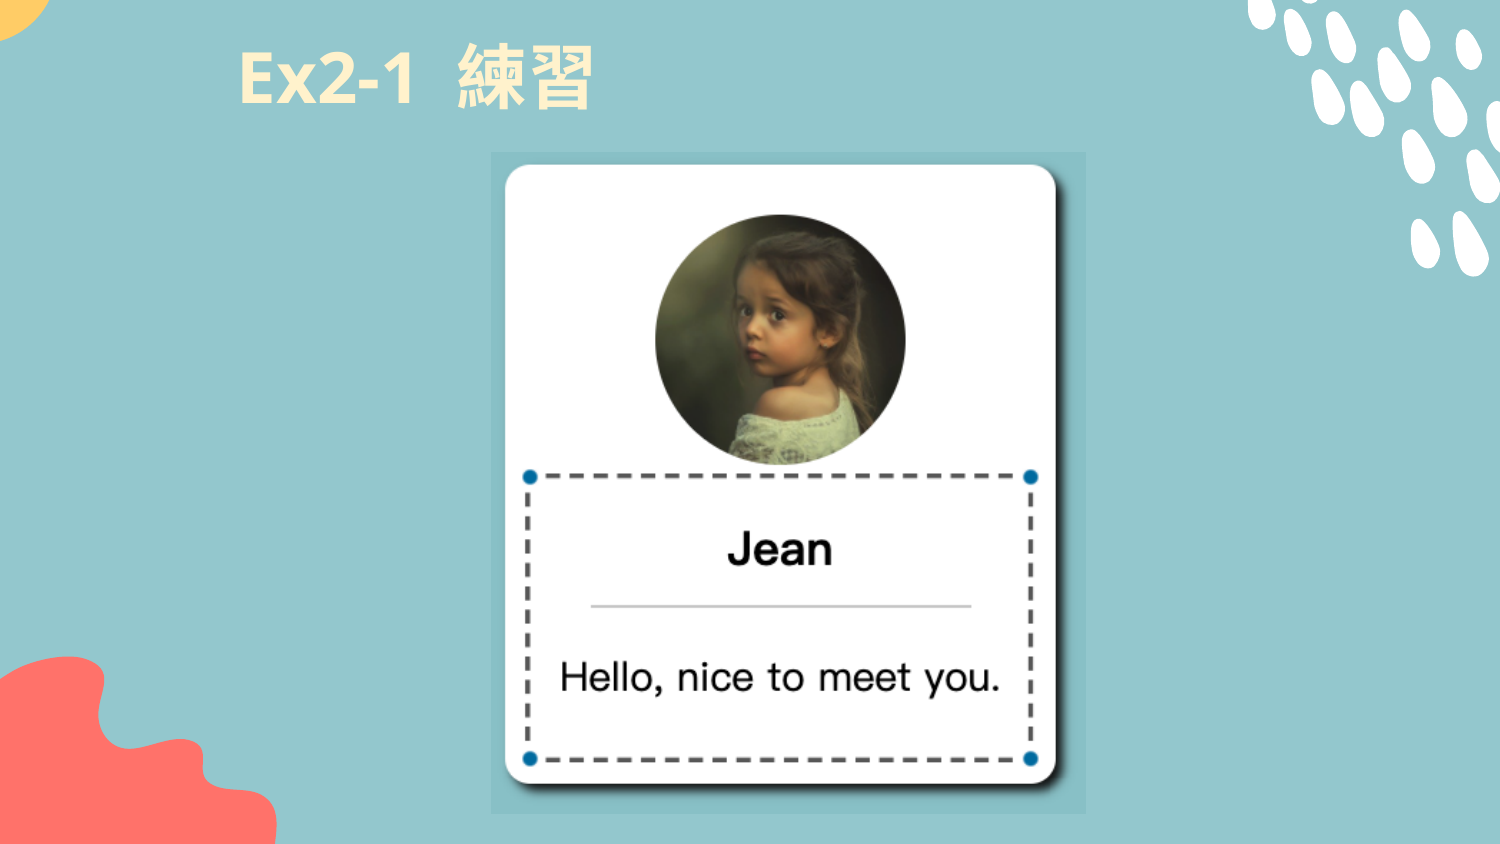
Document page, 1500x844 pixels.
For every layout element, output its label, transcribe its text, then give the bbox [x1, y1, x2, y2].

picture [491, 151, 1086, 814]
title Ex2-1 練習 [221, 0, 1500, 133]
text_box [0, 0, 51, 42]
